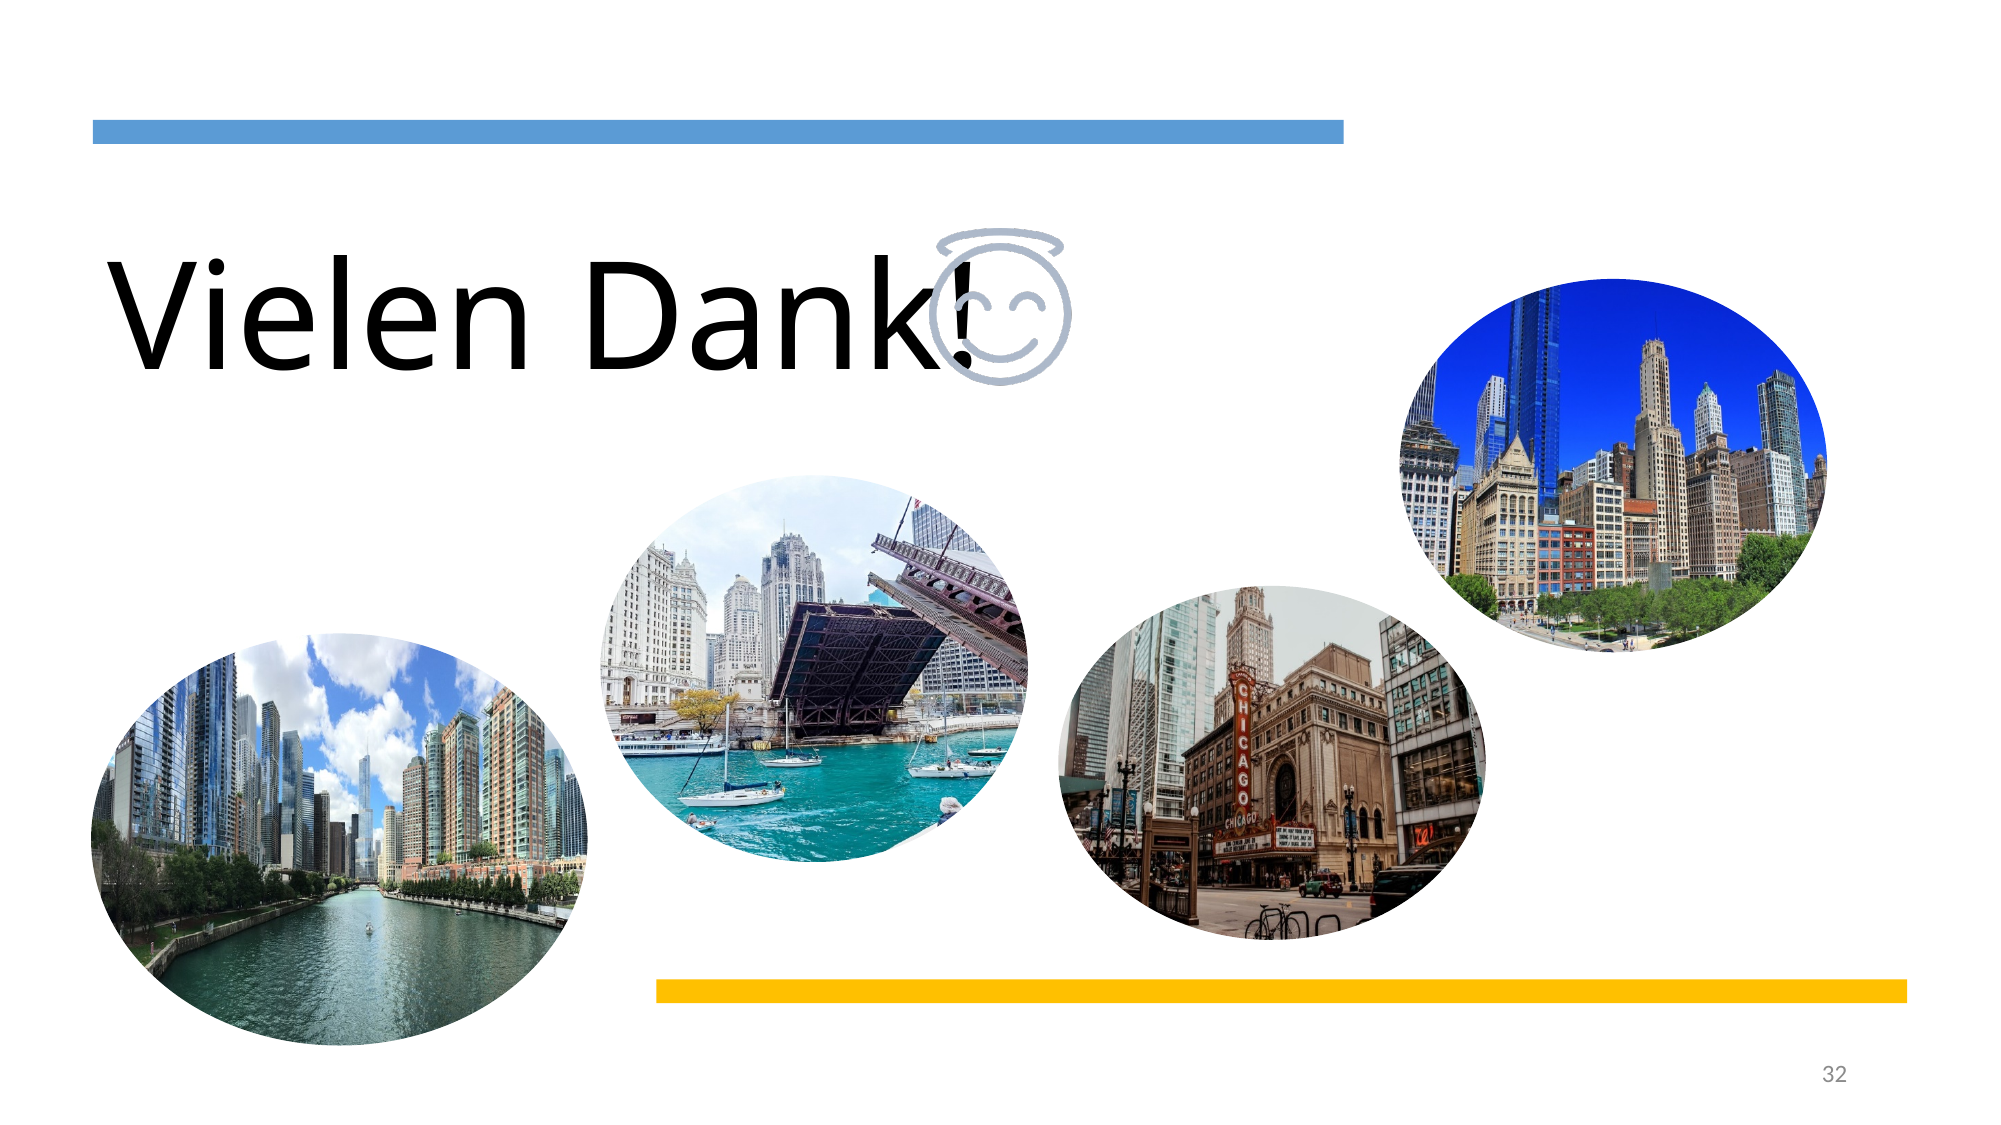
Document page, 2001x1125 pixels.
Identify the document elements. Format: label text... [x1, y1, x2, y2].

slide_number 32 [1412, 1042, 1863, 1103]
text_box [1398, 277, 1829, 654]
text_box [655, 978, 1908, 1004]
text_box [92, 119, 1345, 145]
picture [910, 224, 1090, 404]
text_box [90, 632, 589, 1047]
title Vielen Dank! [92, 166, 1012, 476]
text_box [1057, 584, 1487, 941]
text_box [599, 474, 1029, 864]
